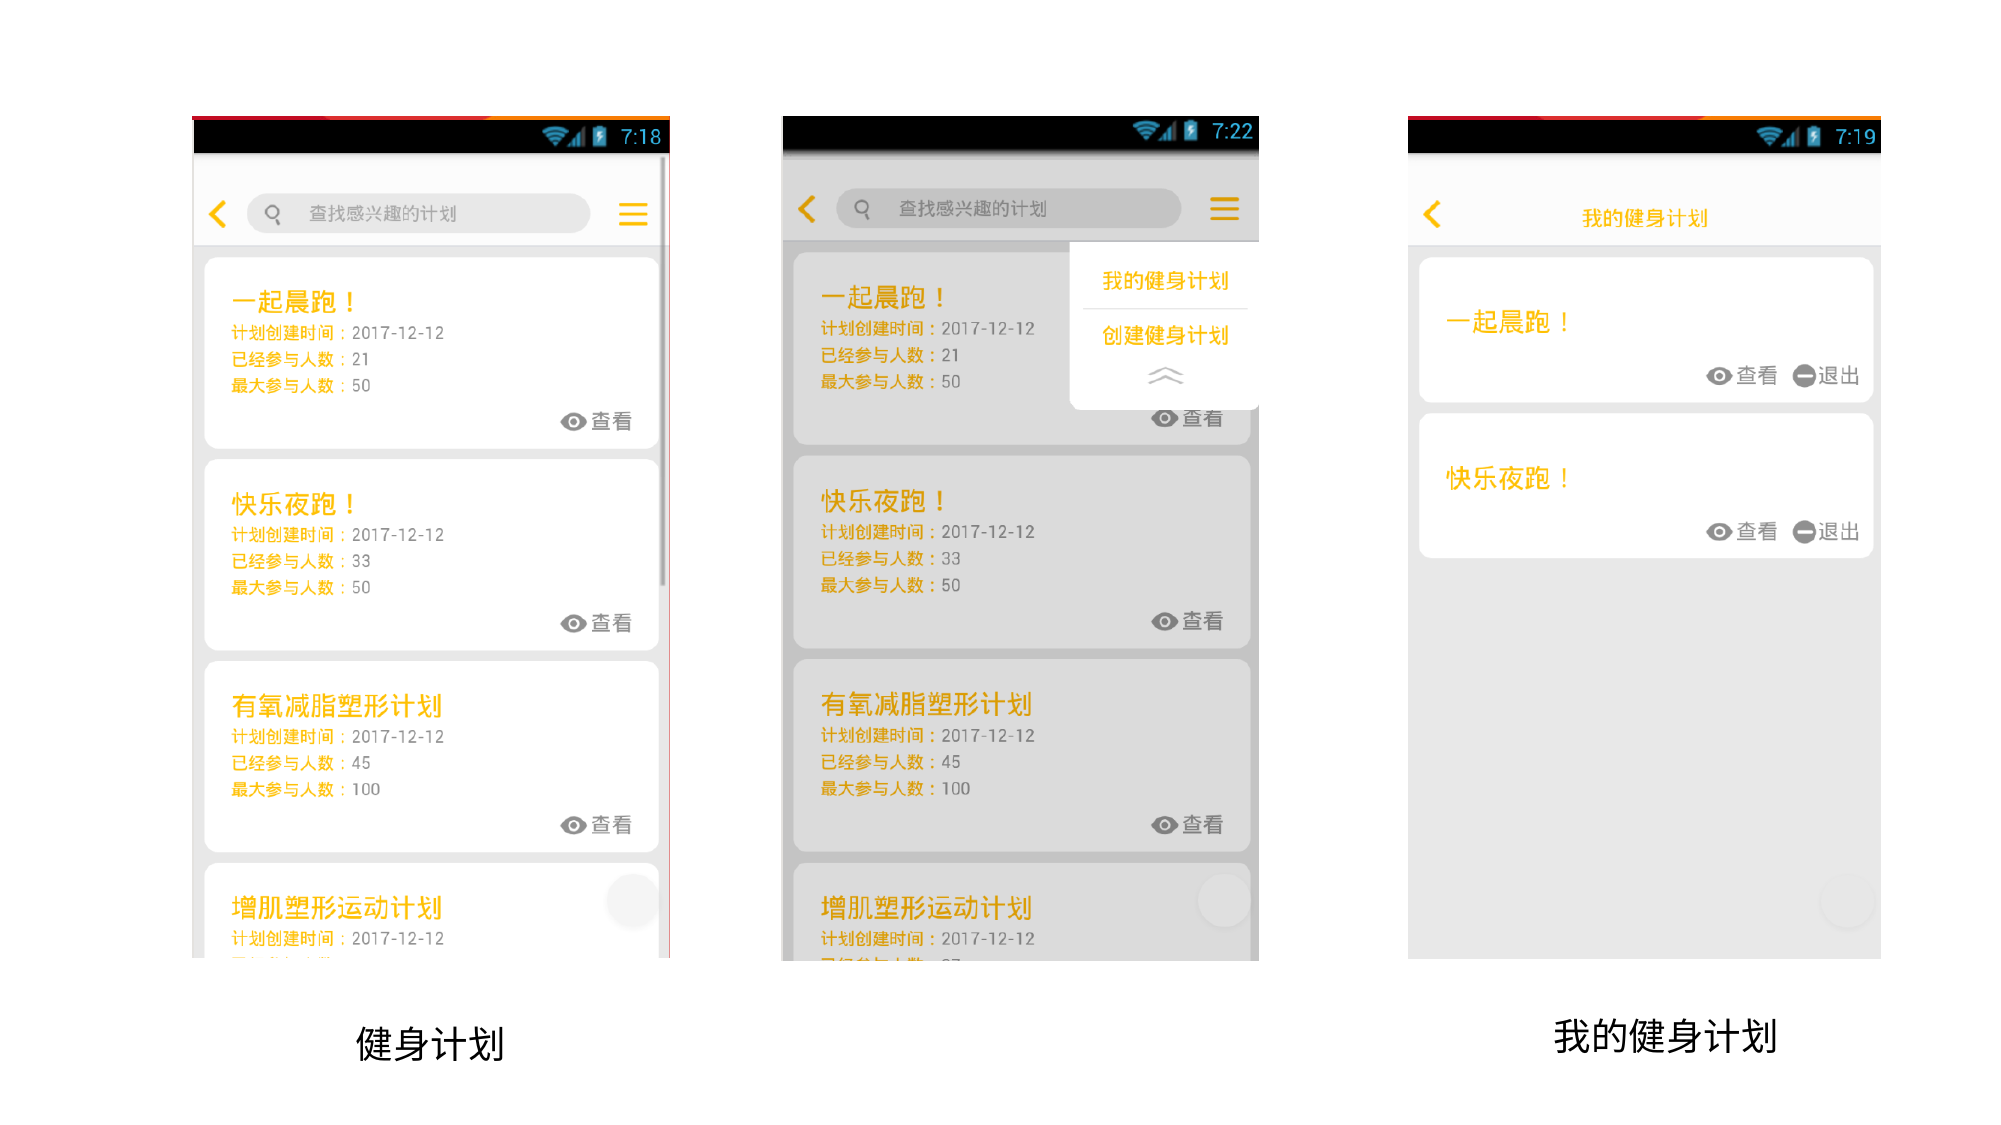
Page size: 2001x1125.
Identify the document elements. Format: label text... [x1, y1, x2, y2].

picture [781, 116, 1259, 961]
picture [192, 116, 670, 958]
text_box 健身计划 [341, 1013, 521, 1074]
text_box 我的健身计划 [1538, 1005, 1794, 1066]
picture [1408, 116, 1881, 959]
